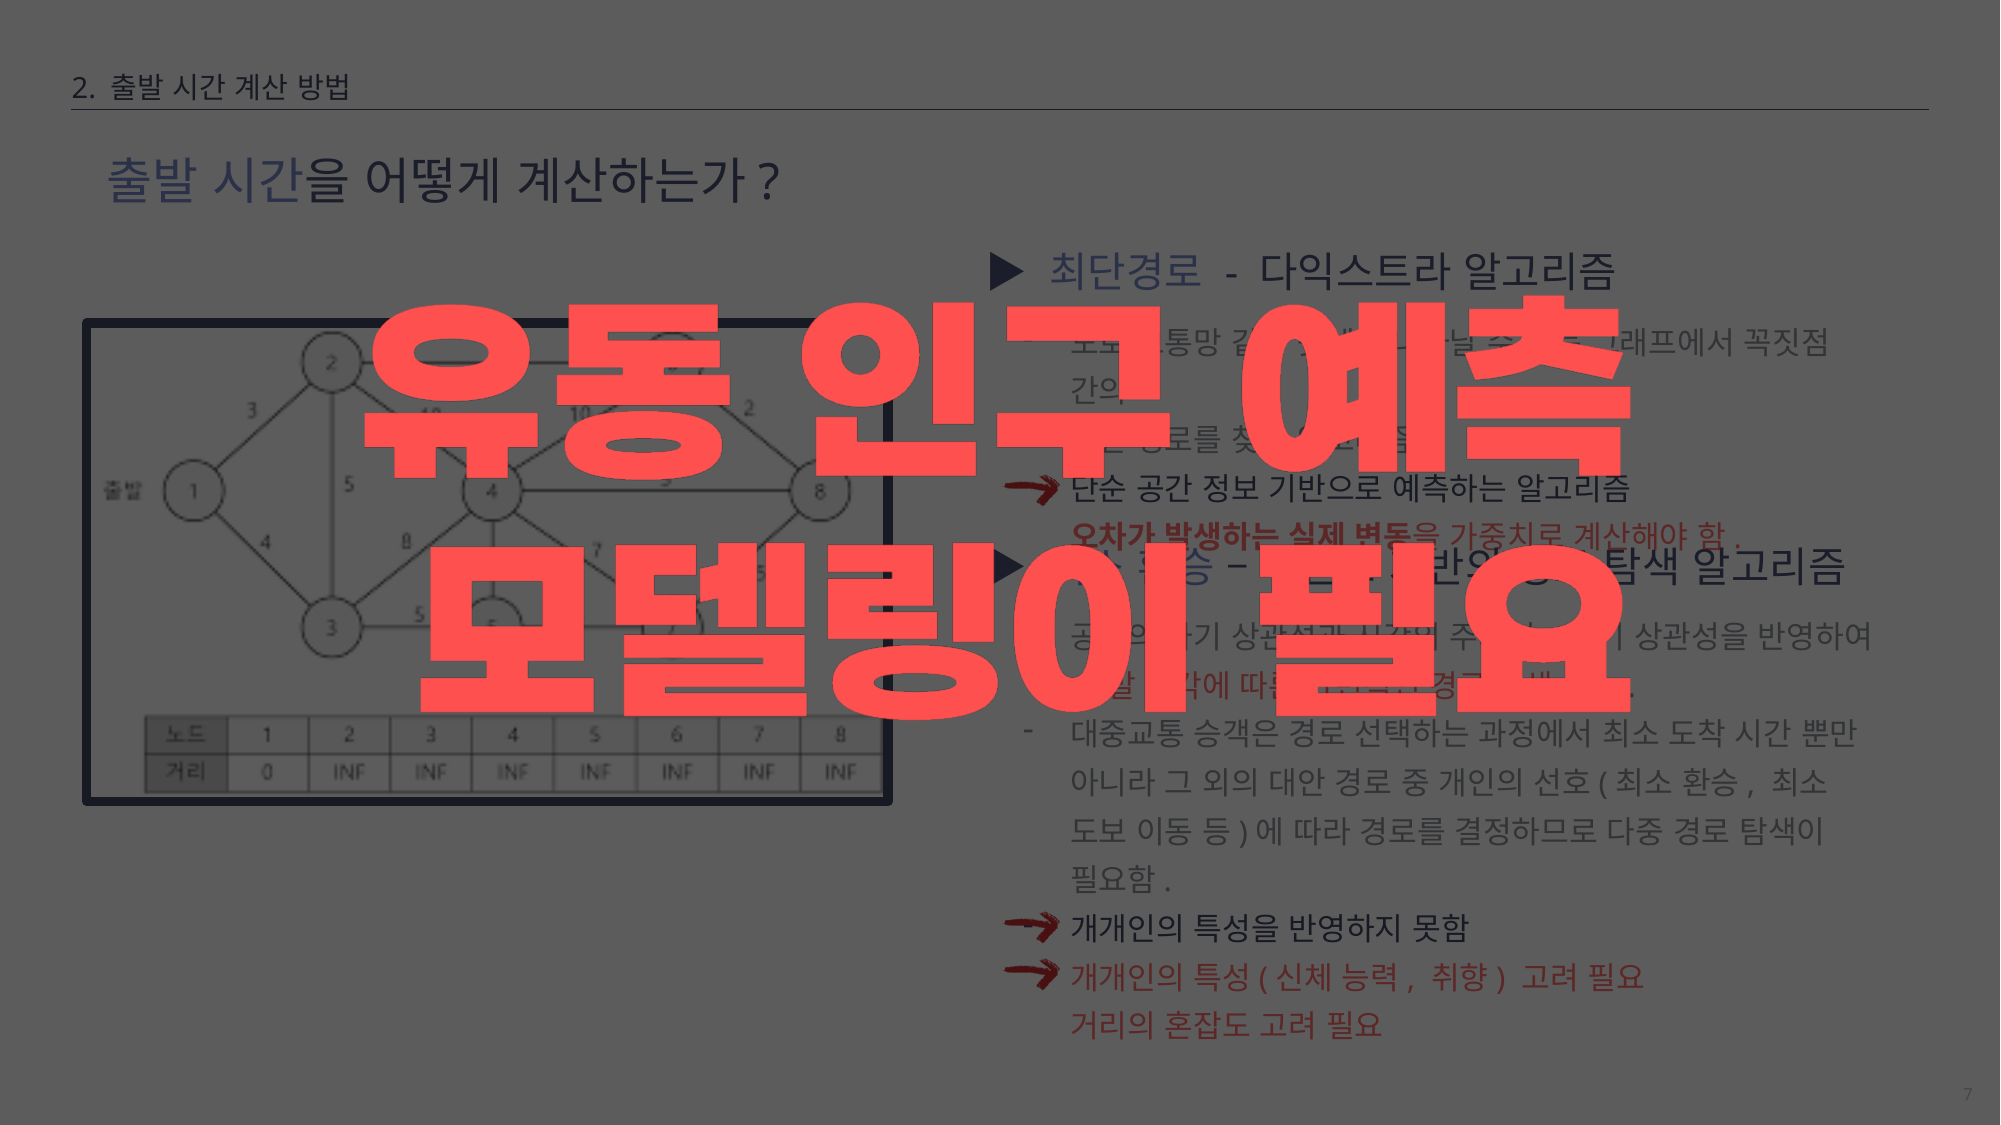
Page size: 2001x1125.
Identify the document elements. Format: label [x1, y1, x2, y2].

text_box [970, 217, 1889, 1003]
text_box [0, 0, 2000, 1125]
picture [91, 228, 1761, 890]
